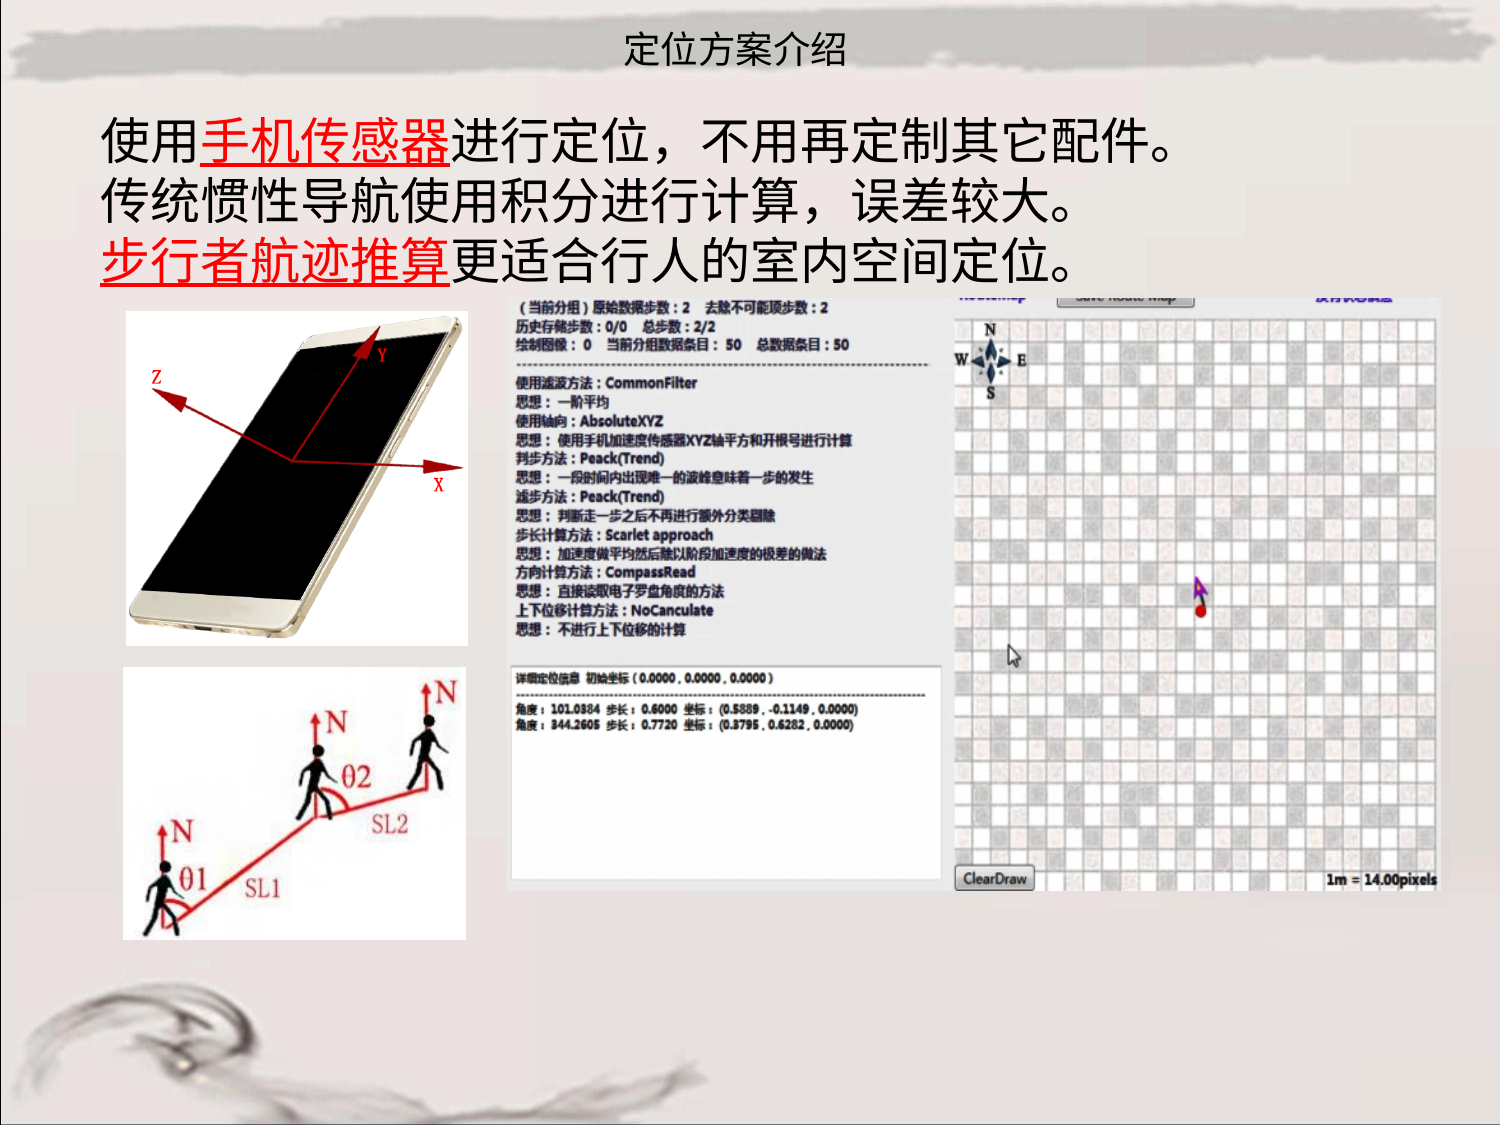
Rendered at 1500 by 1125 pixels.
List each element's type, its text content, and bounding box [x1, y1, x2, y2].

text_box 定位方案介绍 [608, 19, 1068, 79]
picture [0, 0, 1500, 1125]
text_box 使用手机传感器进行定位，不用再定制其它配件。 传统惯性导航使用积分进行计算，误差较大。 步行者航迹推算更适合行人的室内空间定位。 [85, 101, 1353, 297]
